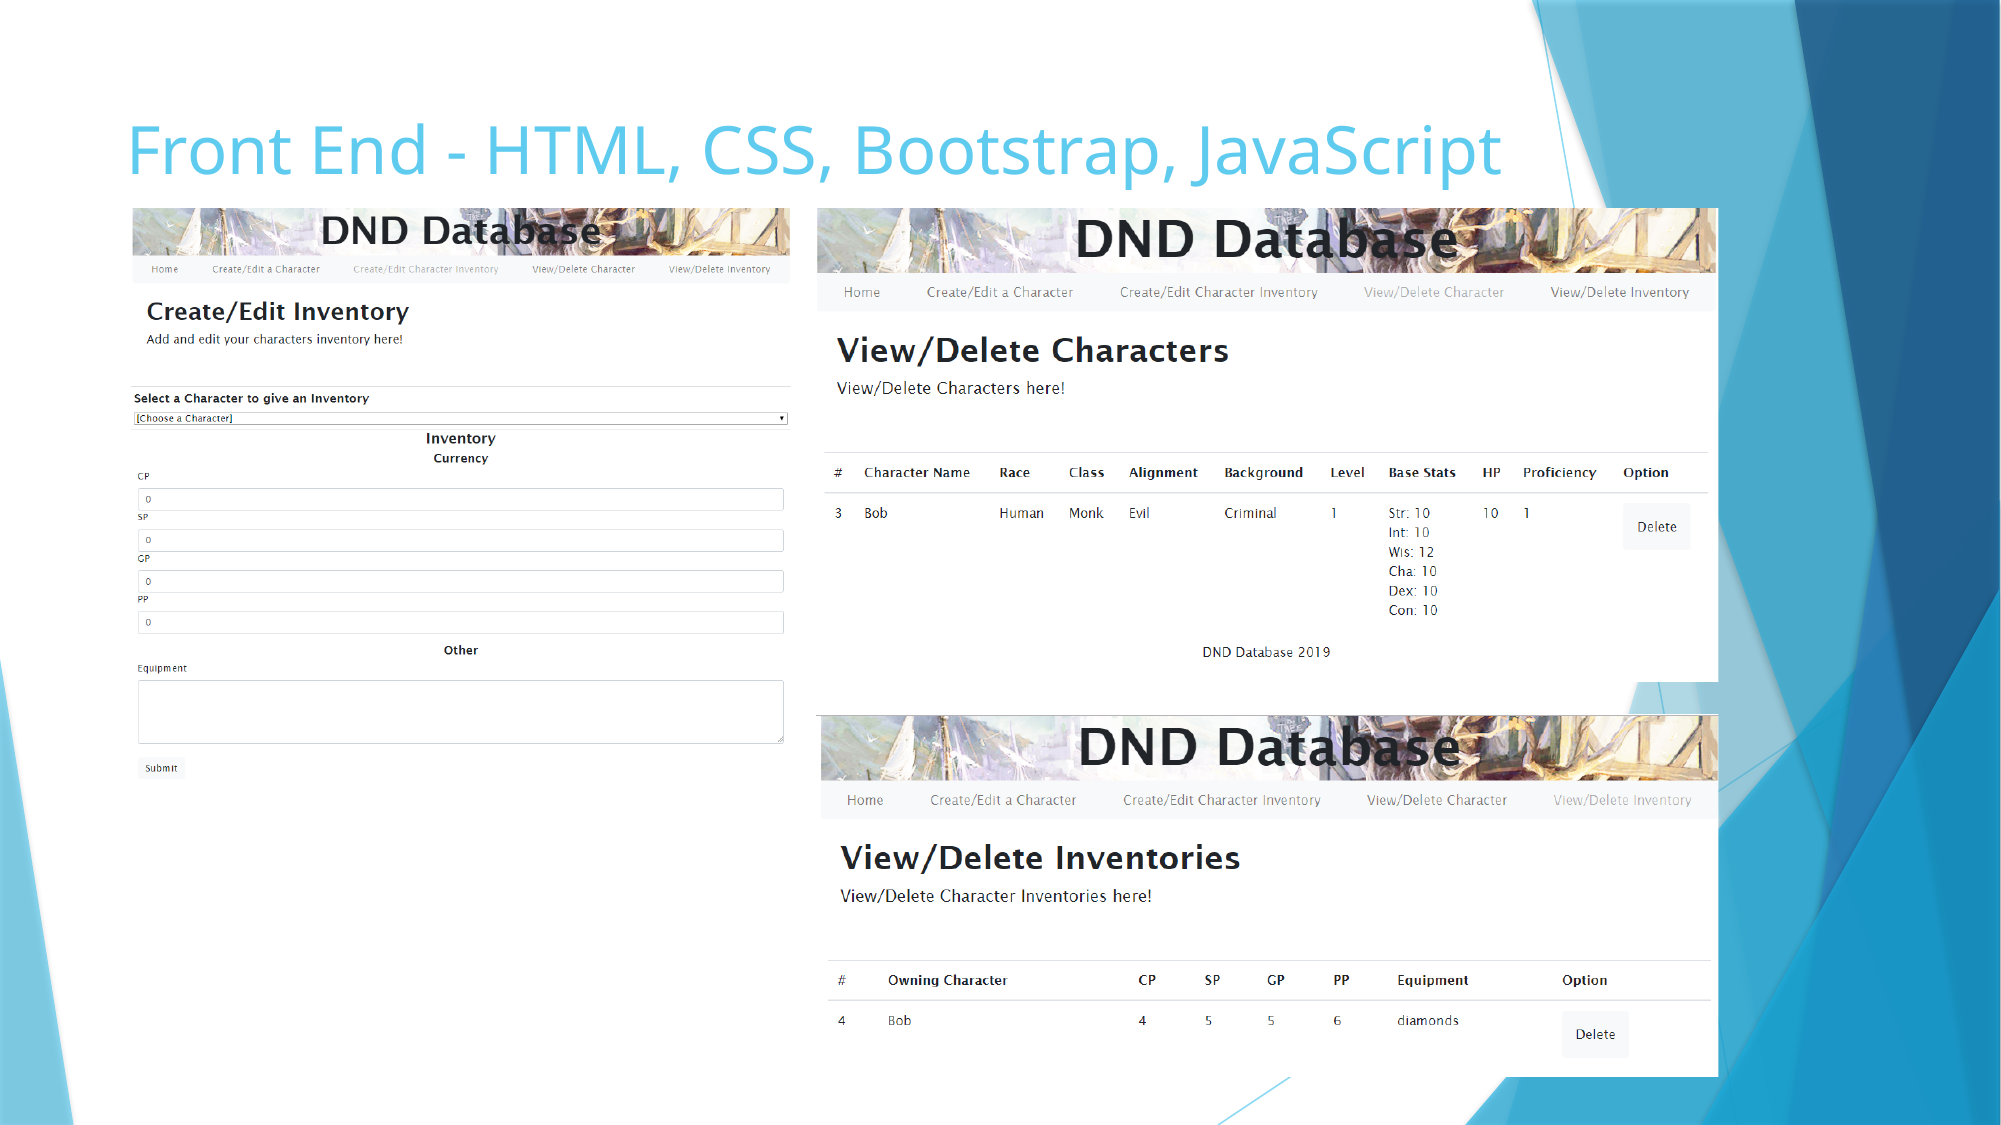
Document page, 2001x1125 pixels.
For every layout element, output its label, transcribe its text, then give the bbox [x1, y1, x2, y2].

picture [815, 207, 1719, 683]
picture [130, 207, 792, 789]
picture [815, 713, 1719, 1077]
title Front End - HTML, CSS, Bootstrap, JavaScript [111, 99, 1522, 317]
